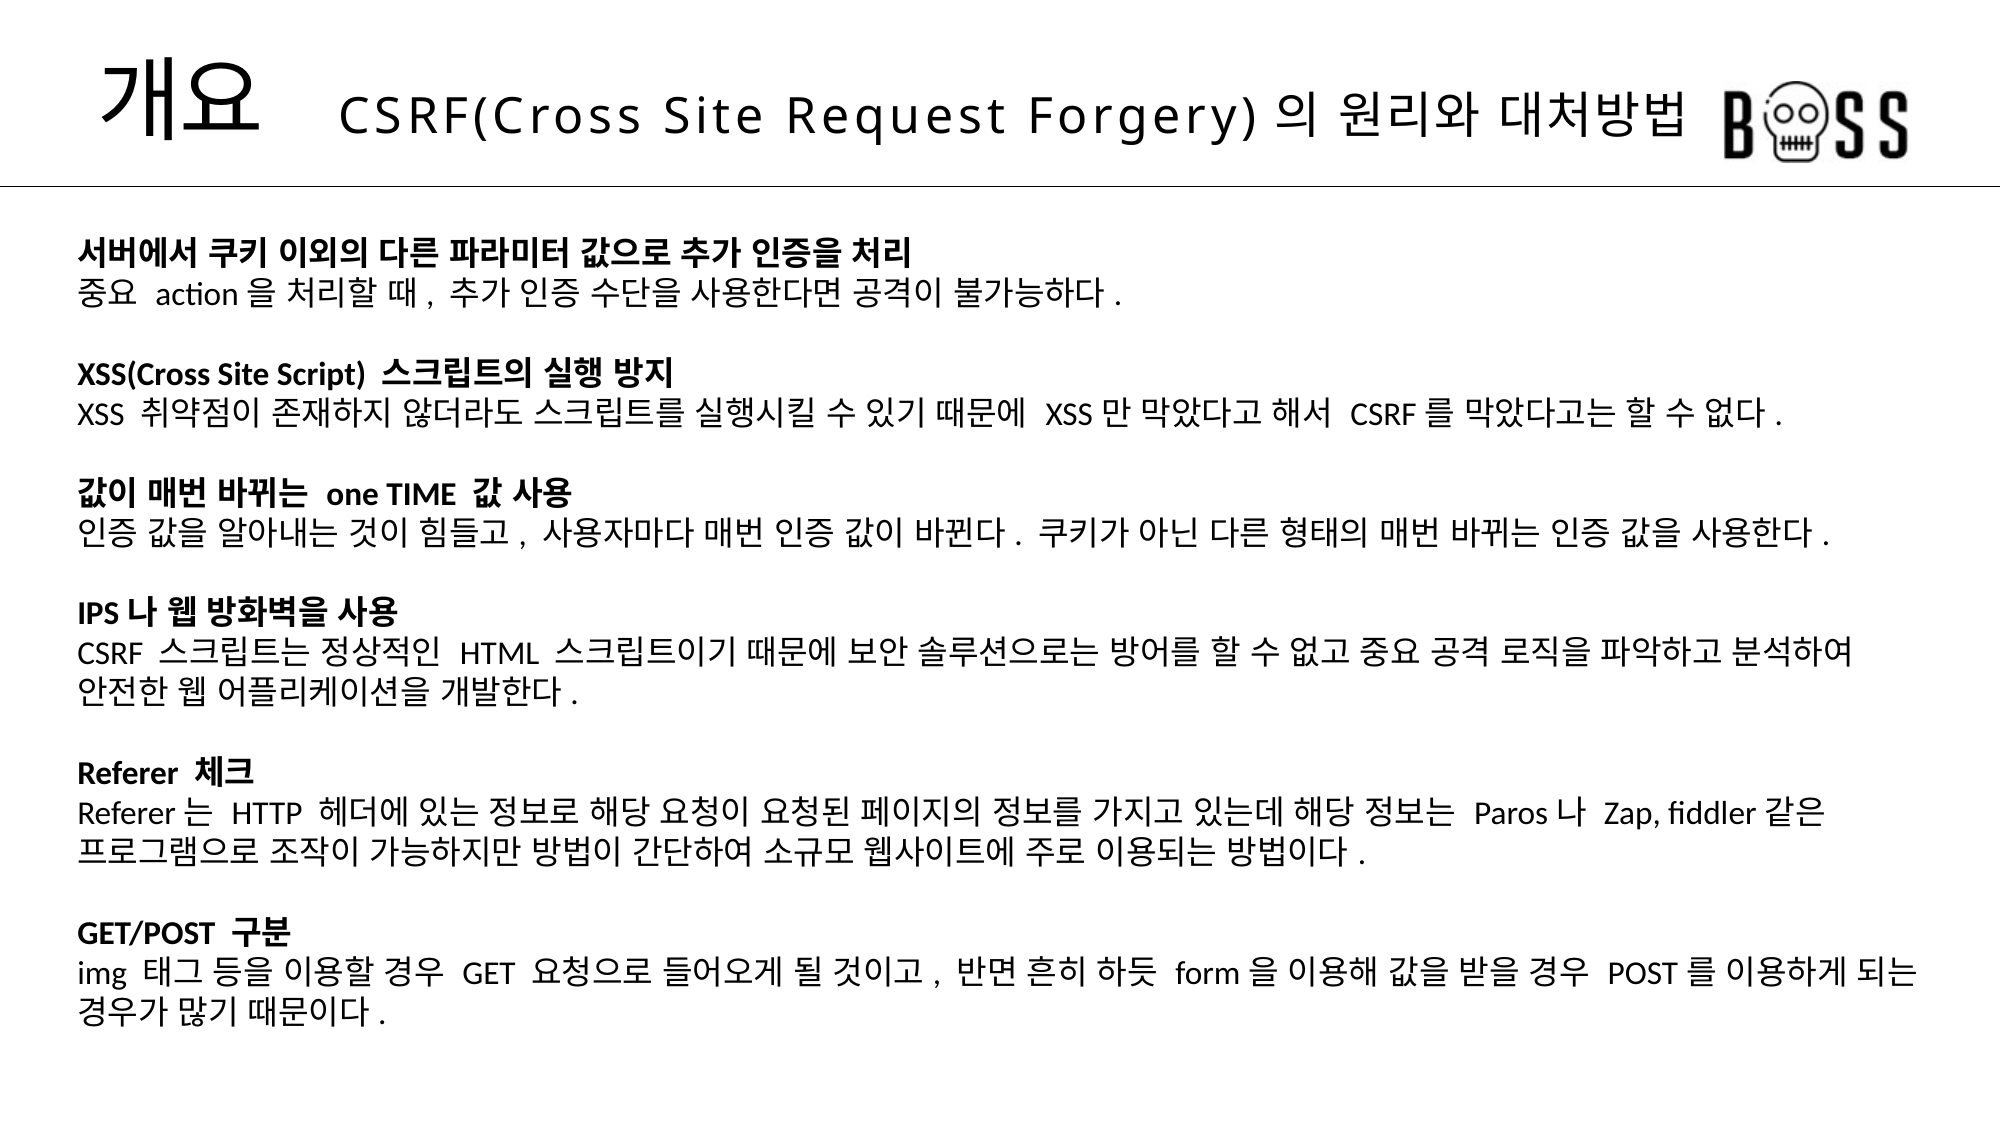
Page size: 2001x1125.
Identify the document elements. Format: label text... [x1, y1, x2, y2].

title 개요 CSRF(Cross Site Request Forgery)의 원리와 대처방법 [95, 39, 1800, 224]
picture [1800, 81, 1909, 163]
text_box 서버에서 쿠키 이외의 다른 파라미터 값으로 추가 인증을 처리 중요 action을 처리할 때, 추가 인증 수단을 사용한다면 공격이 불가능하다. XSS(Cross Site Script) 스크립트의 실행 방지 XSS 취약점이 존재하지 않더라도 스크립트를 실행시킬 수 있기 때문에 XSS만 막았다고 해서 CSRF를 막았다고는 할 수 없다. 값이 매번 바뀌는 one TIME 값 사용 인증 값을 알아내는 것이 힘들고, 사용자마다 매번 인증 값이 바뀐다. 쿠키가 아닌 다른 형태의 매번 바뀌는 인증 값을 사용한다. IPS나 웹 방화벽을 사용 CSRF 스크립트는 정상적인 HTML 스크립트이기 때문에 보안 솔루션으로는 방어를 할 수 없고 중요 공격 로직을 파악하고 분석하여 안전한 웹 어플리케이션을 개발한다. Referer 체크 Referer는 HTTP 헤더에 있는 정보로 해당 요청이 요청된 페이지의 정보를 가지고 있는데 해당 정보는 Paros나 Zap, fiddler같은 프로그램으로 조작이 가능하지만 방법이 간단하여 소규모 웹사이트에 주로 이용되는 방법이다. GET/POST 구분 img 태그 등을 이용할 경우 GET 요청으로 들어오게 될 것이고, 반면 흔히 하듯 form을 이용해 값을 받을 경우 POST를 이용하게 되는 경우가 많기 때문이다. [62, 224, 1963, 1039]
